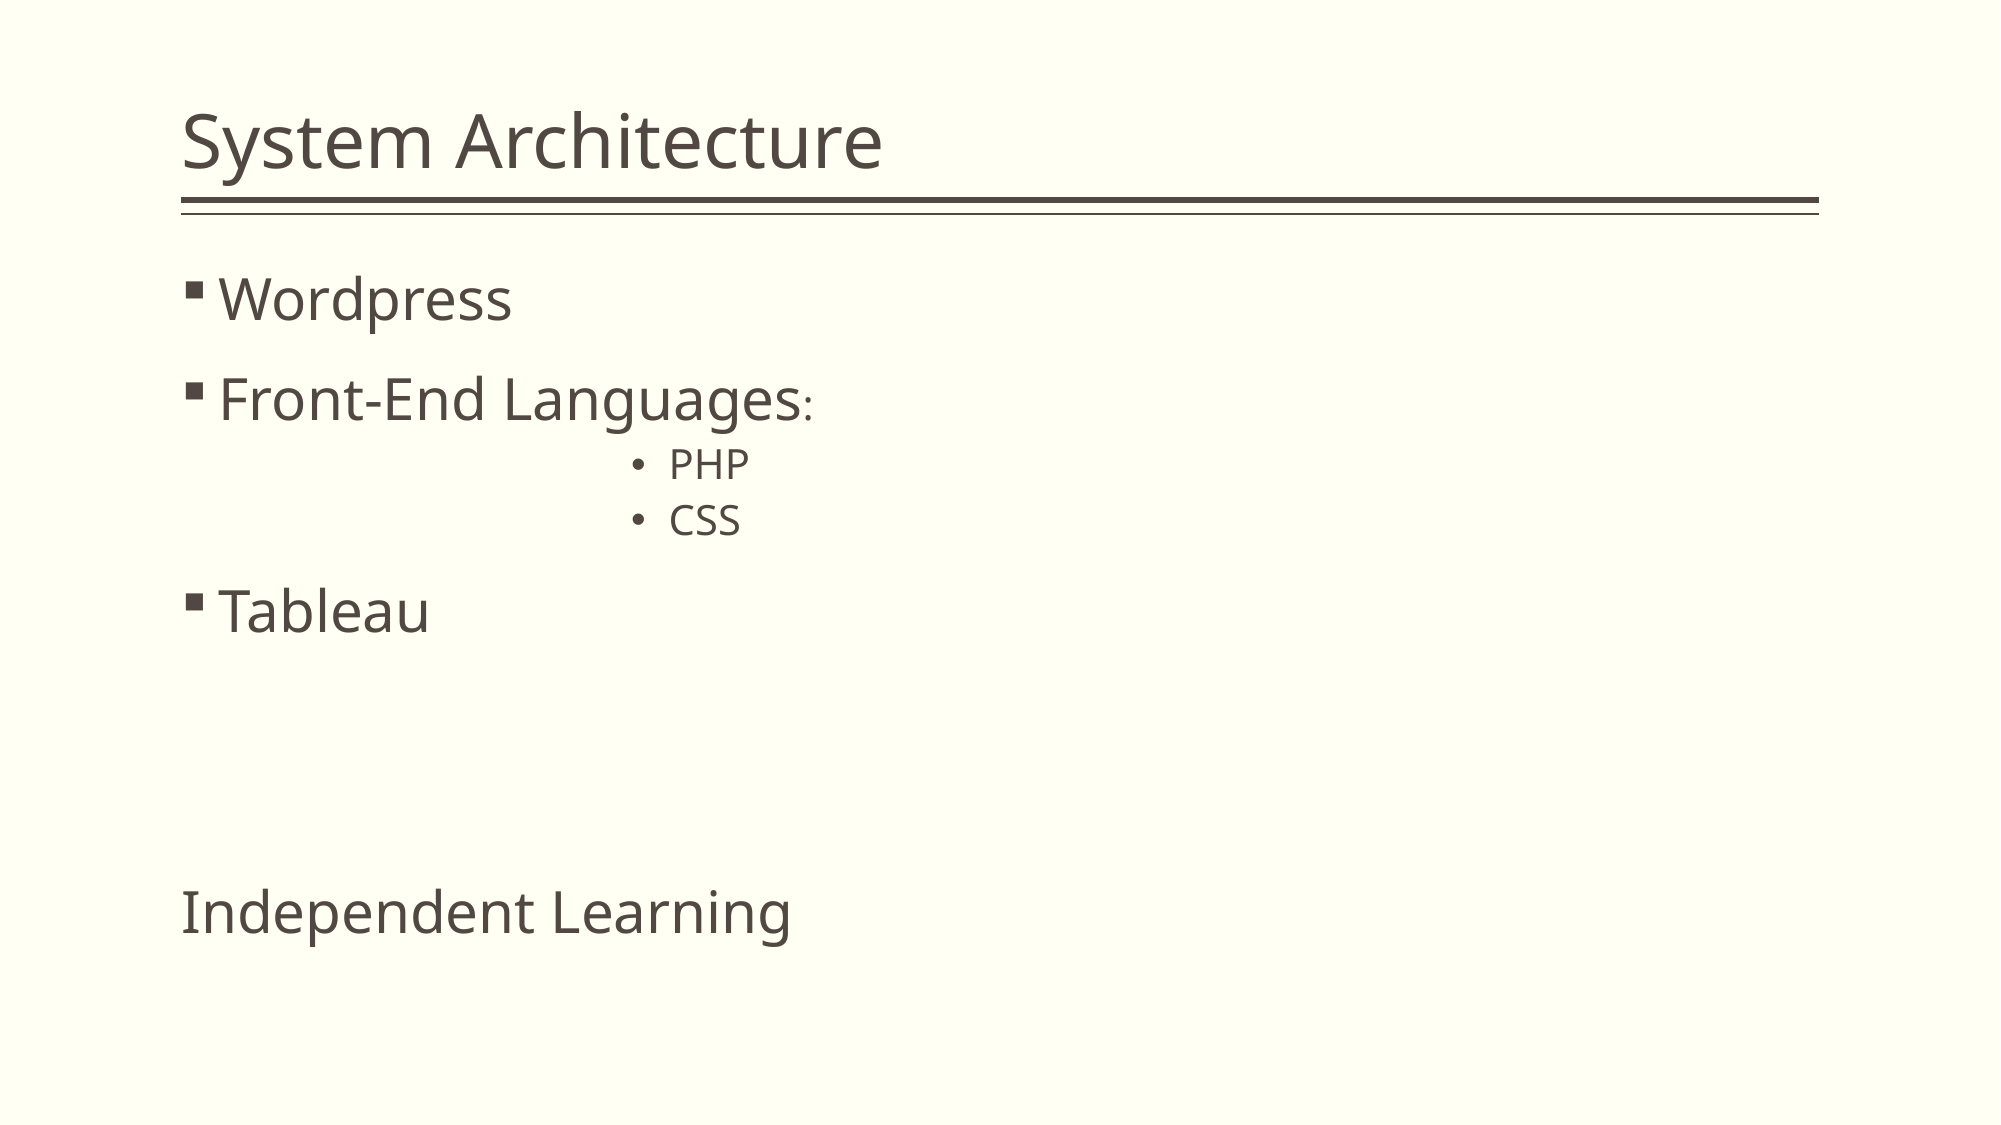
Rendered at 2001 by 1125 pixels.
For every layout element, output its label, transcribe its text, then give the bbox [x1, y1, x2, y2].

list Wordpress Front-End Languages: PHP CSS Tableau Independent Learning [181, 262, 1819, 1013]
title System Architecture [181, 12, 1819, 193]
